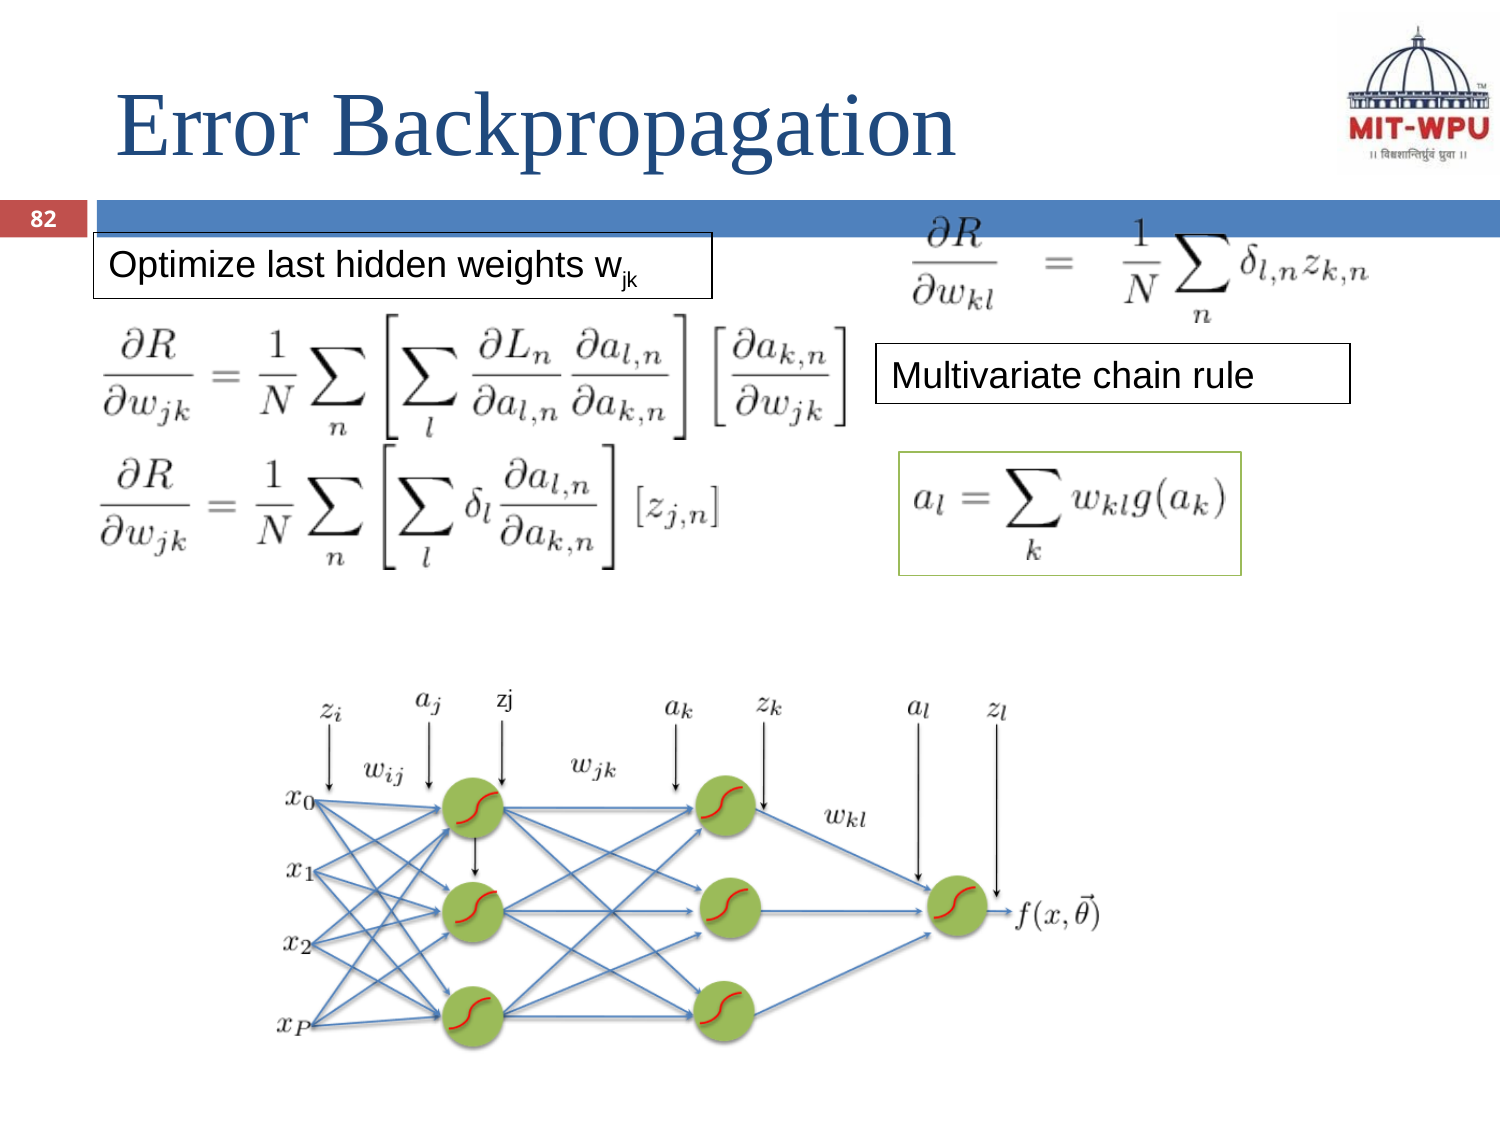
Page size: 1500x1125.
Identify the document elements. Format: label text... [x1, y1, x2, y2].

text_box Multivariate chain rule [875, 343, 1350, 404]
title Error Backpropagation [100, 37, 1438, 200]
picture [99, 441, 719, 570]
picture [899, 452, 1241, 575]
slide_number 82 [0, 200, 88, 241]
picture [1337, 12, 1500, 175]
picture [245, 684, 1114, 1067]
picture [103, 312, 848, 440]
picture [912, 215, 1370, 323]
text_box Optimize last hidden weights wjk [93, 232, 713, 299]
